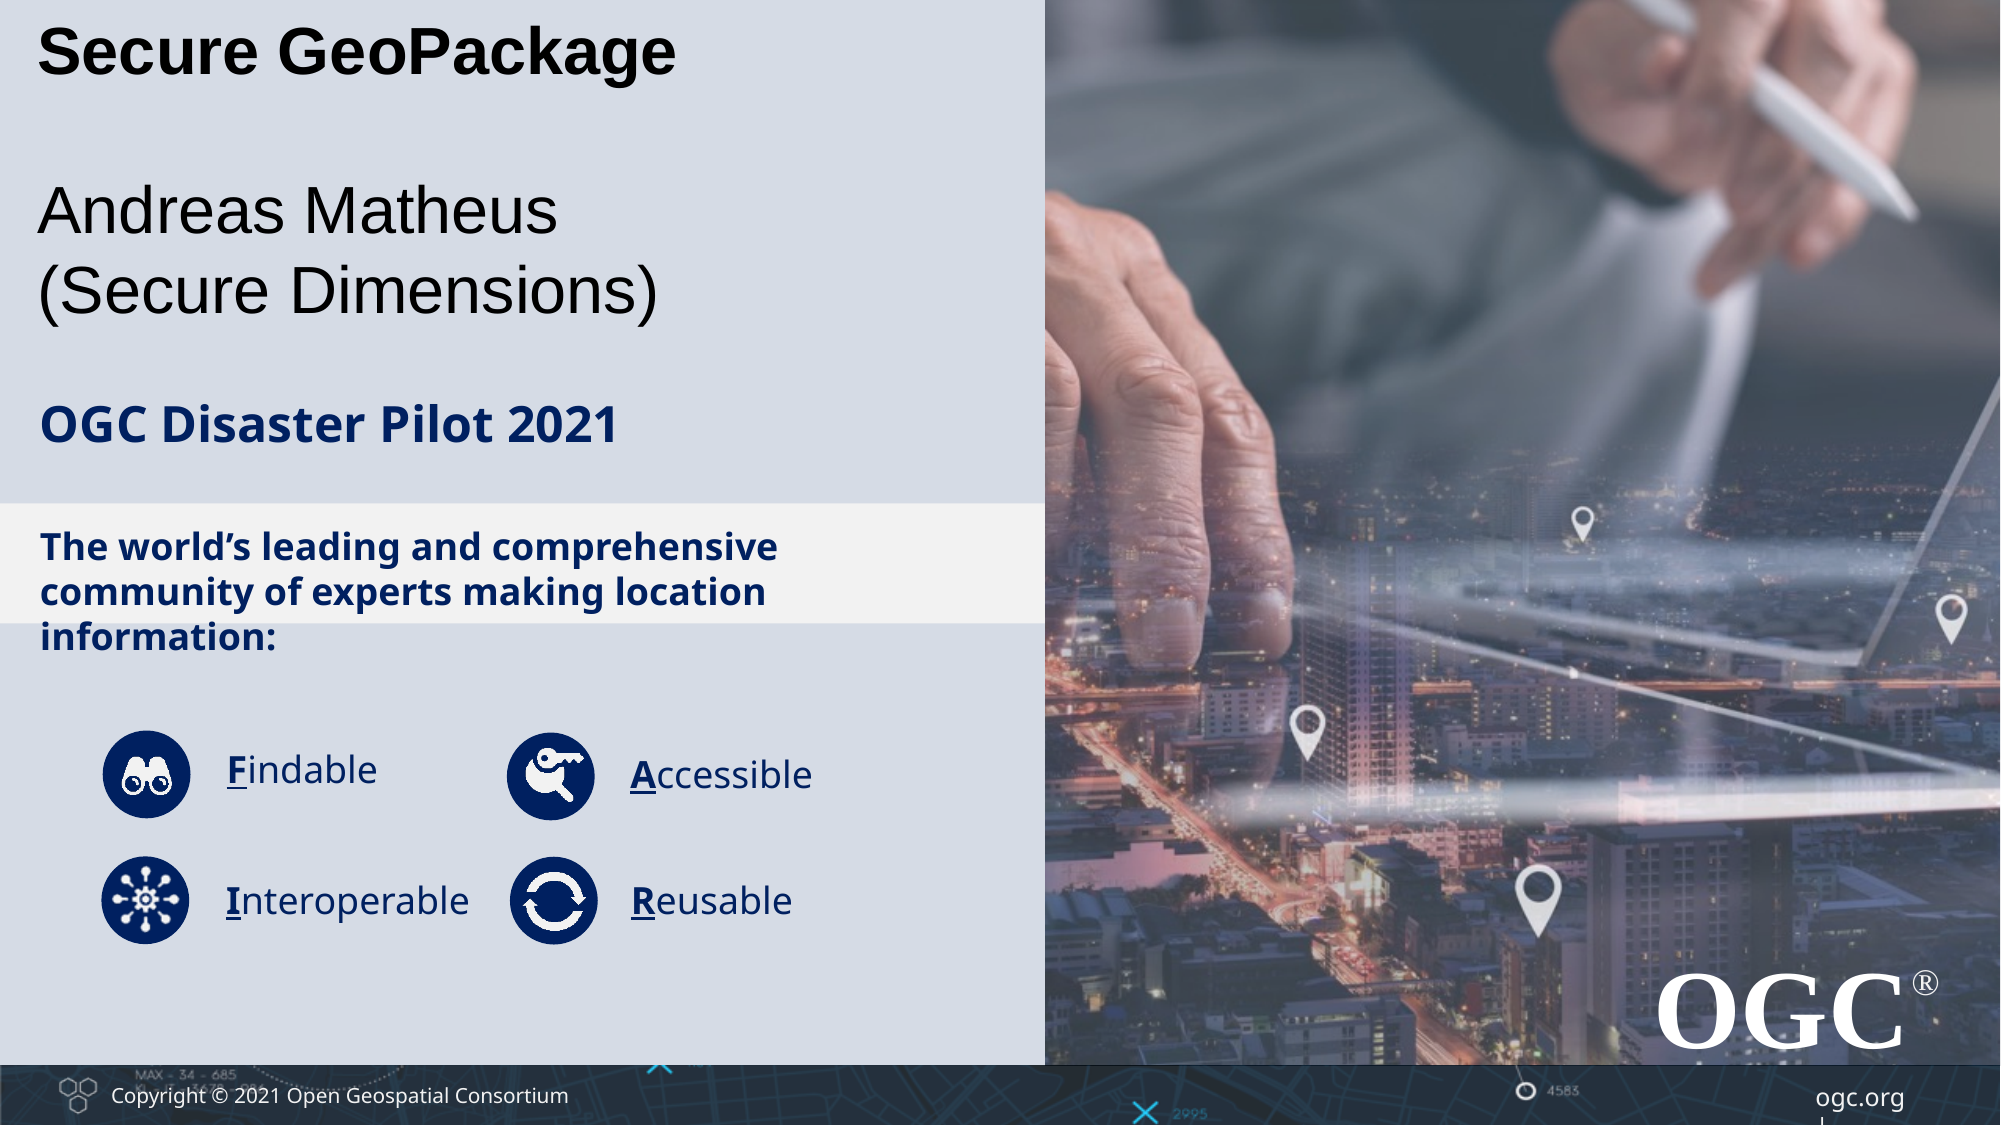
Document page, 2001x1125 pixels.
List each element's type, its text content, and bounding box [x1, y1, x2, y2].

picture [95, 849, 197, 950]
picture [51, 1069, 106, 1123]
text_box OGC Disaster Pilot 2021 [25, 385, 1045, 461]
picture [502, 853, 603, 954]
picture [510, 730, 599, 819]
title Demonstration Scenario – Flooding in New Orleans [1045, 0, 2001, 1066]
text_box Secure GeoPackage Andreas Matheus (Secure Dimensions) [22, 0, 1043, 335]
picture [108, 737, 185, 814]
